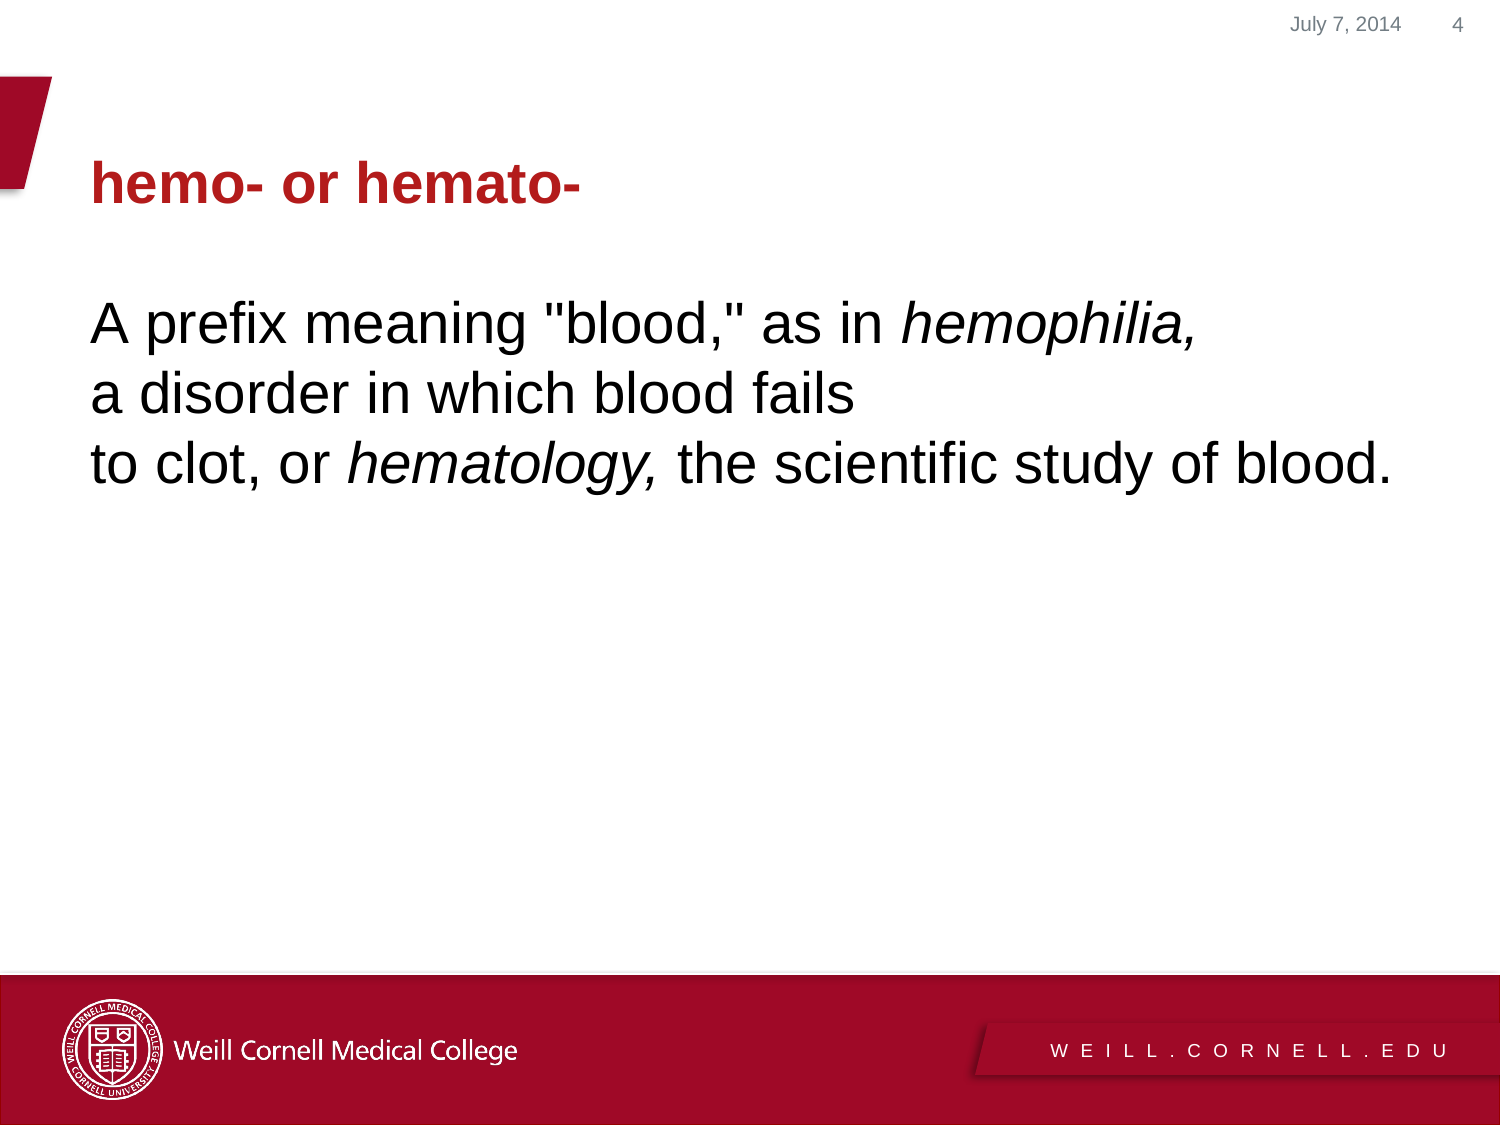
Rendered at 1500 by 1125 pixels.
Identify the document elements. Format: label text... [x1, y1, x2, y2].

picture [62, 999, 517, 1100]
slide_number 4 [1416, 4, 1500, 42]
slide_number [1104, 4, 1416, 42]
text_box hemo- or hemato- A prefix meaning "blood," as in hemophilia, a disorder in which blood fails to clot, or hematology, the scientific study of blood. [75, 137, 1472, 593]
